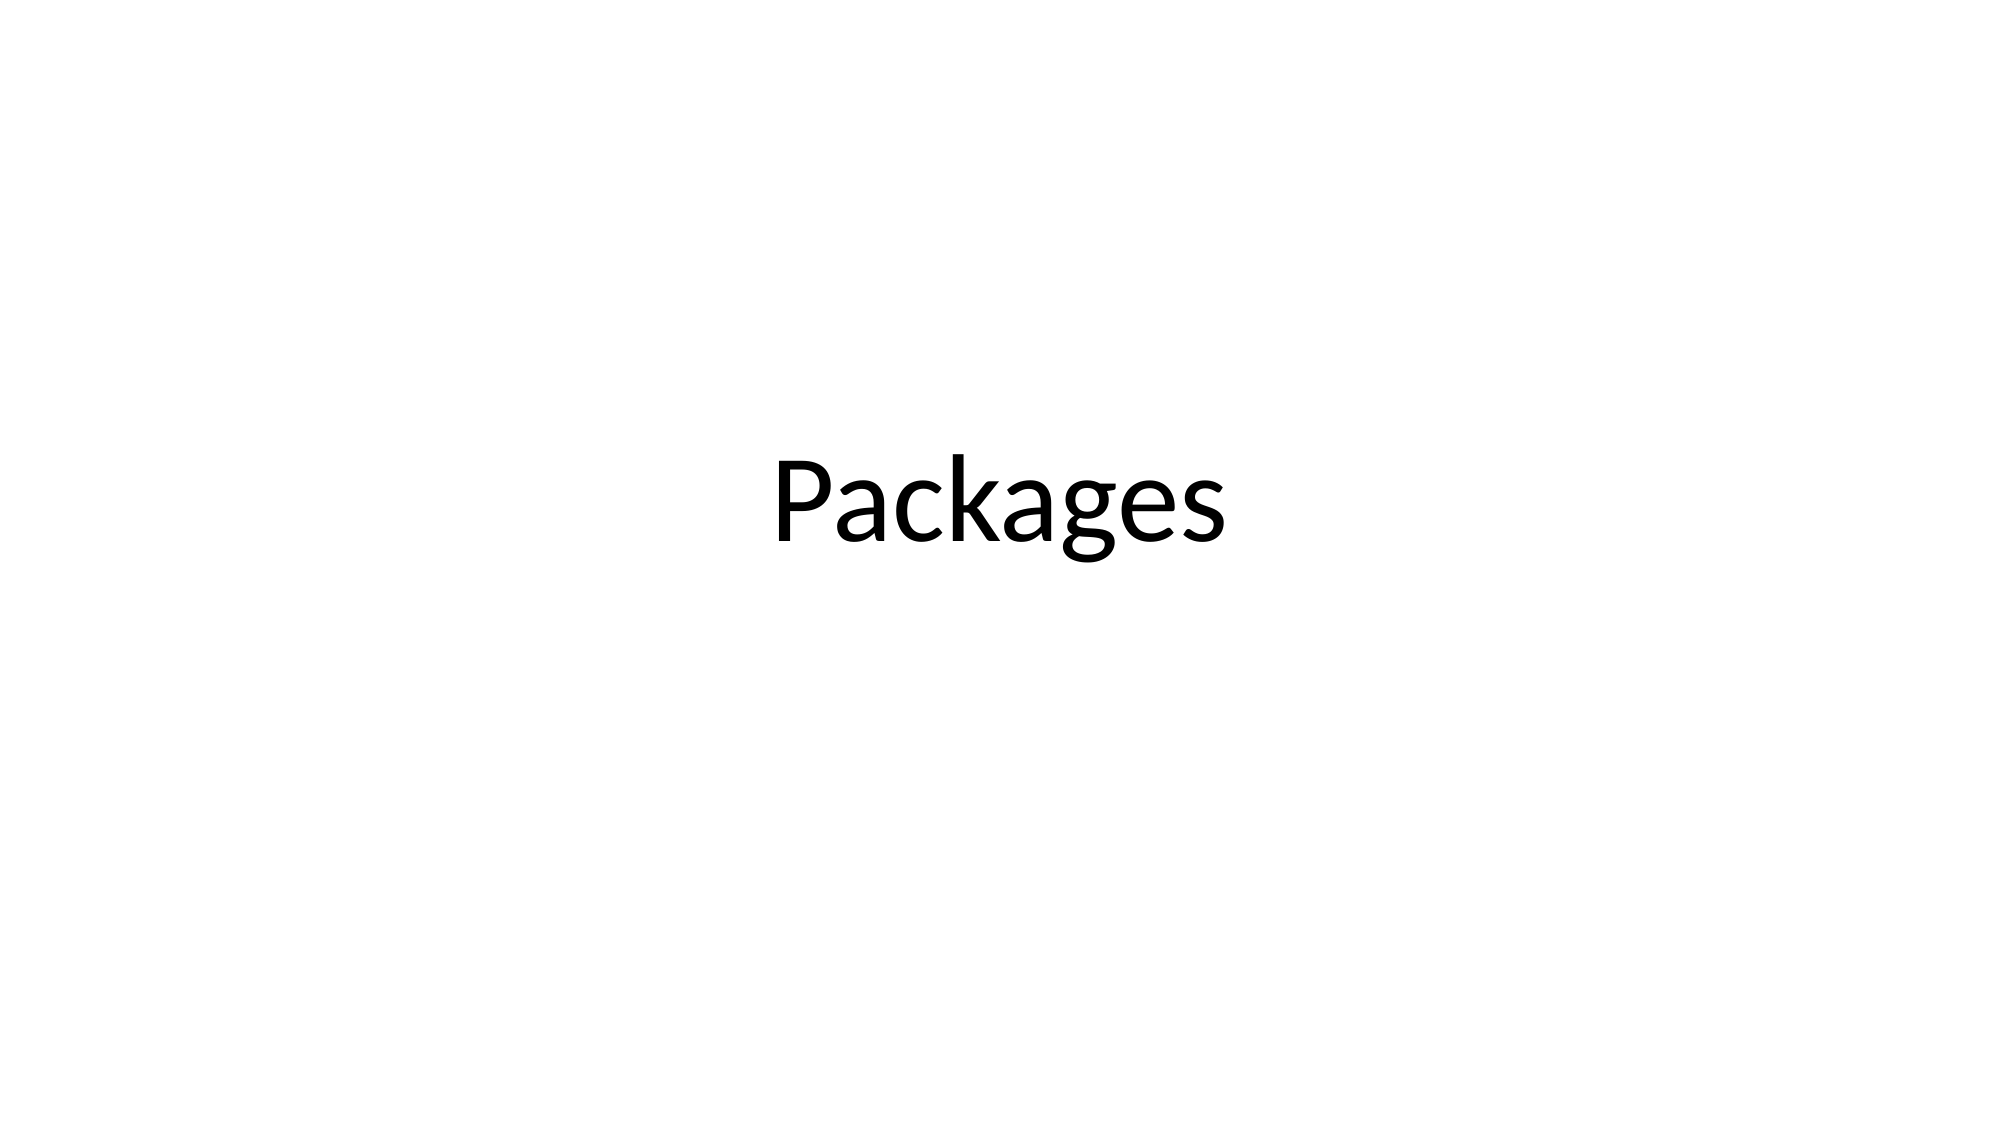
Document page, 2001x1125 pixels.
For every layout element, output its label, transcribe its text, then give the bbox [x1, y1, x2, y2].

title Packages [249, 184, 1750, 576]
